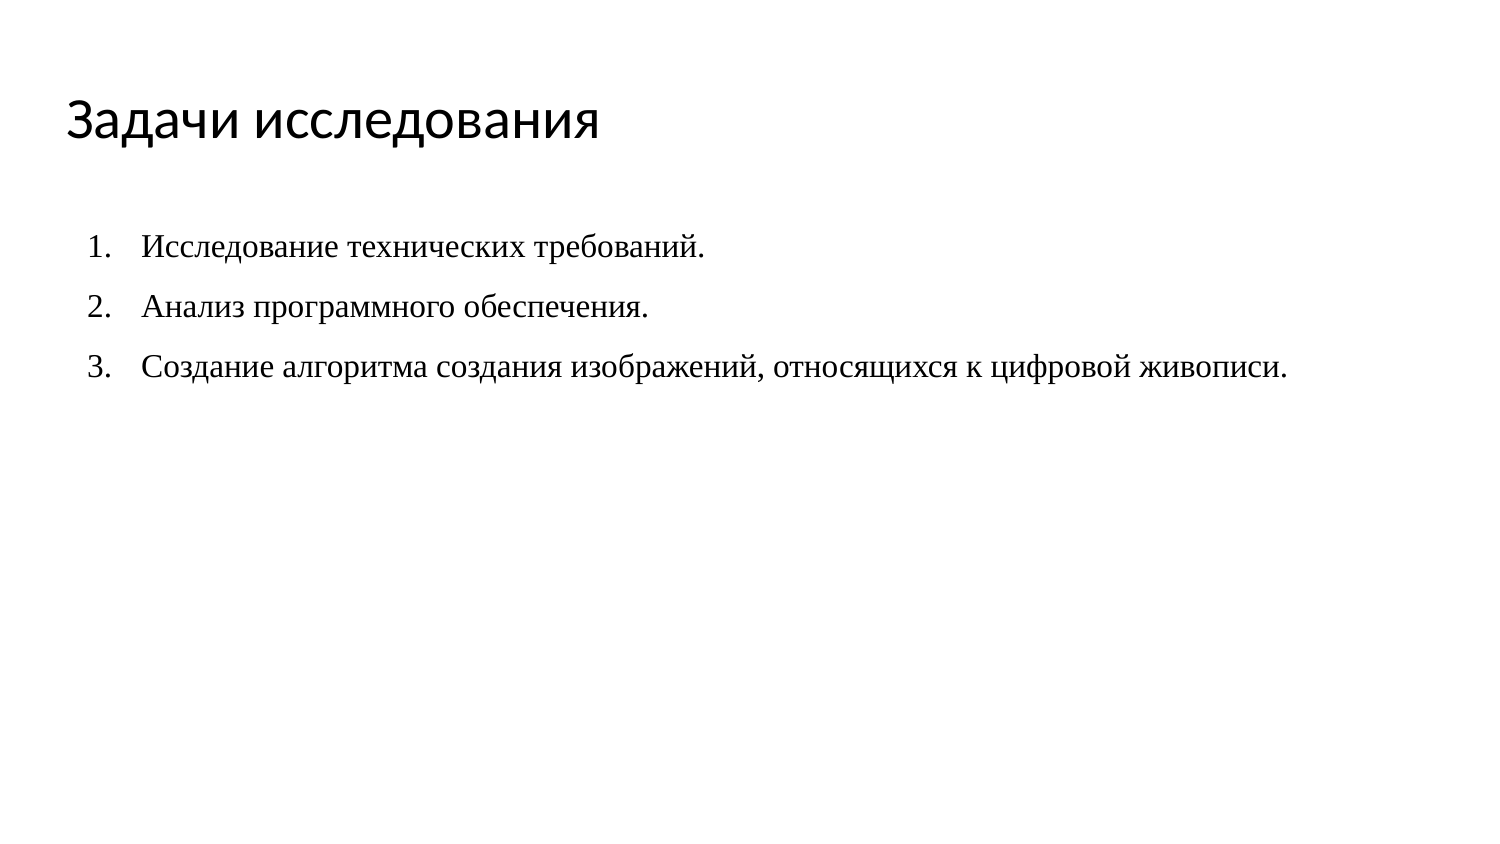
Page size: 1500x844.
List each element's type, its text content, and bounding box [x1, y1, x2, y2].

title Задачи исследования [51, 72, 1449, 167]
list Исследование технических требований. Анализ программного обеспечения. Создание алгоритма создания изображений, относящихся к цифровой живописи. [51, 189, 1449, 750]
